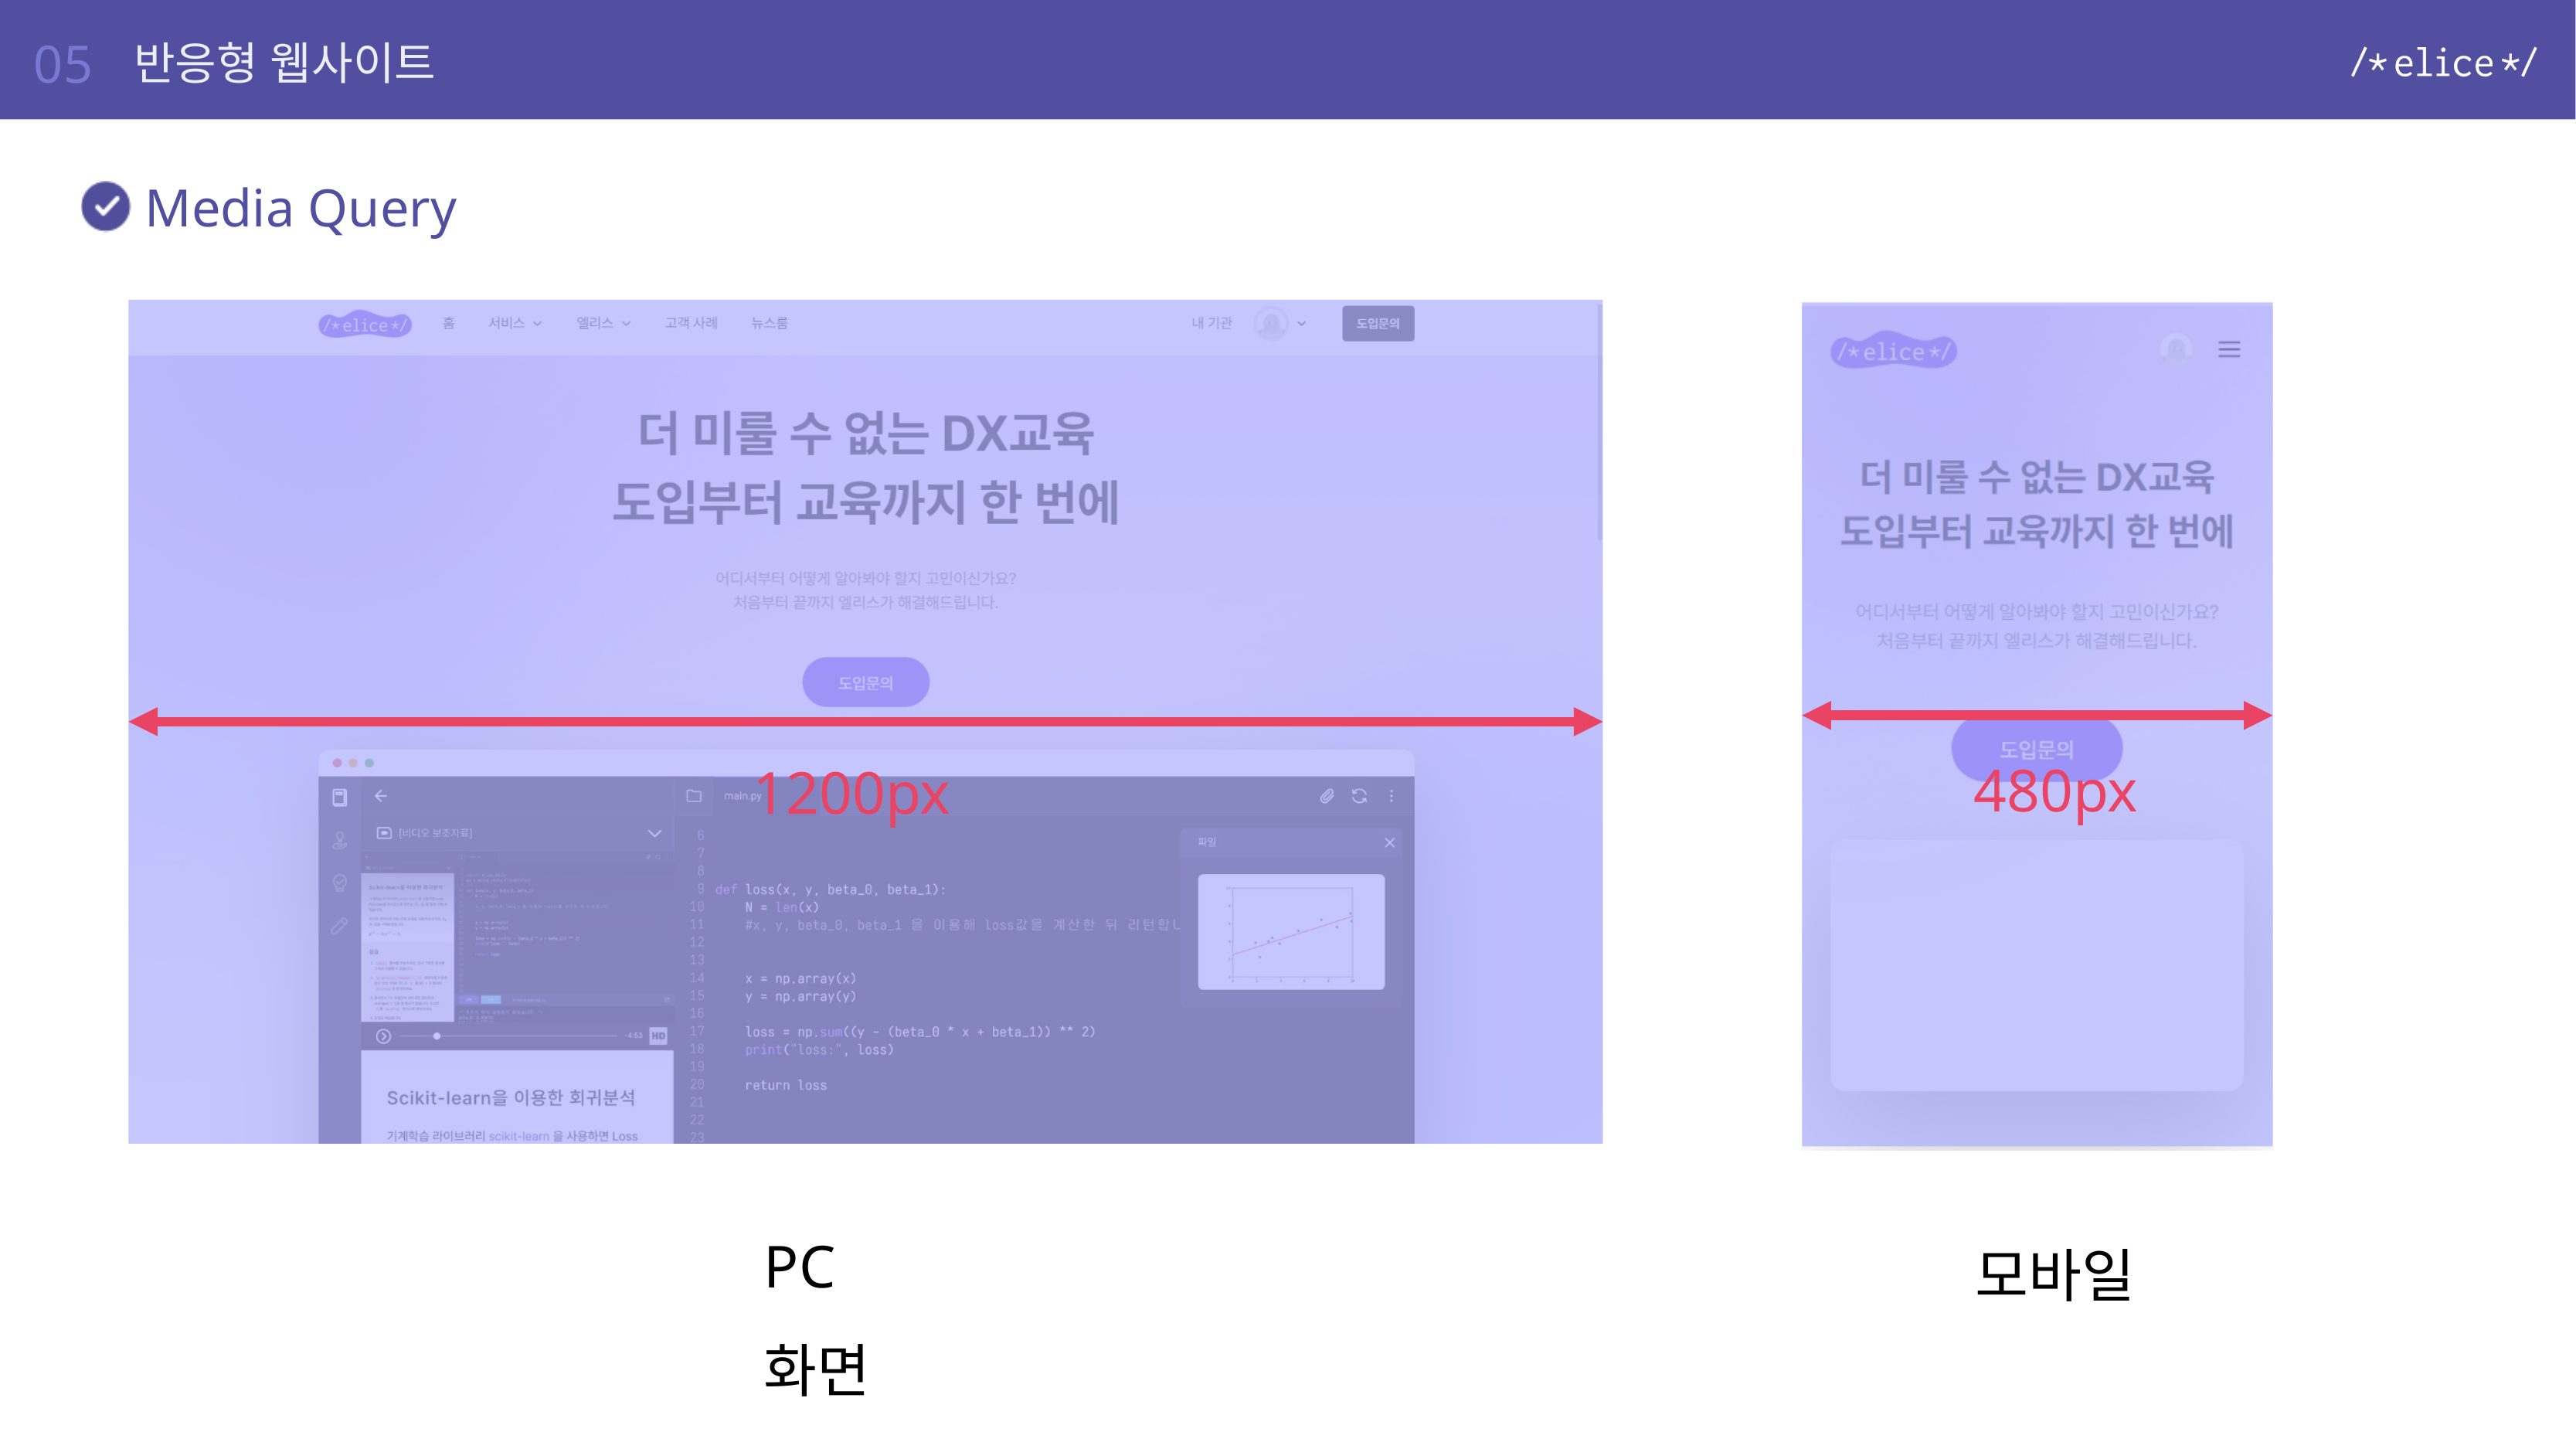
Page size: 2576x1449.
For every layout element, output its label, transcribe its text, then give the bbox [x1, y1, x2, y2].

text_box PC 화면 [753, 1189, 979, 1304]
list 05 [33, 17, 134, 107]
picture [1802, 305, 2273, 715]
list Media Query [134, 162, 2443, 251]
picture [1802, 716, 2273, 1151]
text_box 모바일 [1963, 1199, 2190, 1314]
picture [128, 304, 1603, 721]
picture [81, 180, 133, 233]
list 반응형 웹사이트 [134, 17, 2311, 107]
picture [128, 723, 1603, 1145]
picture [2347, 32, 2542, 91]
